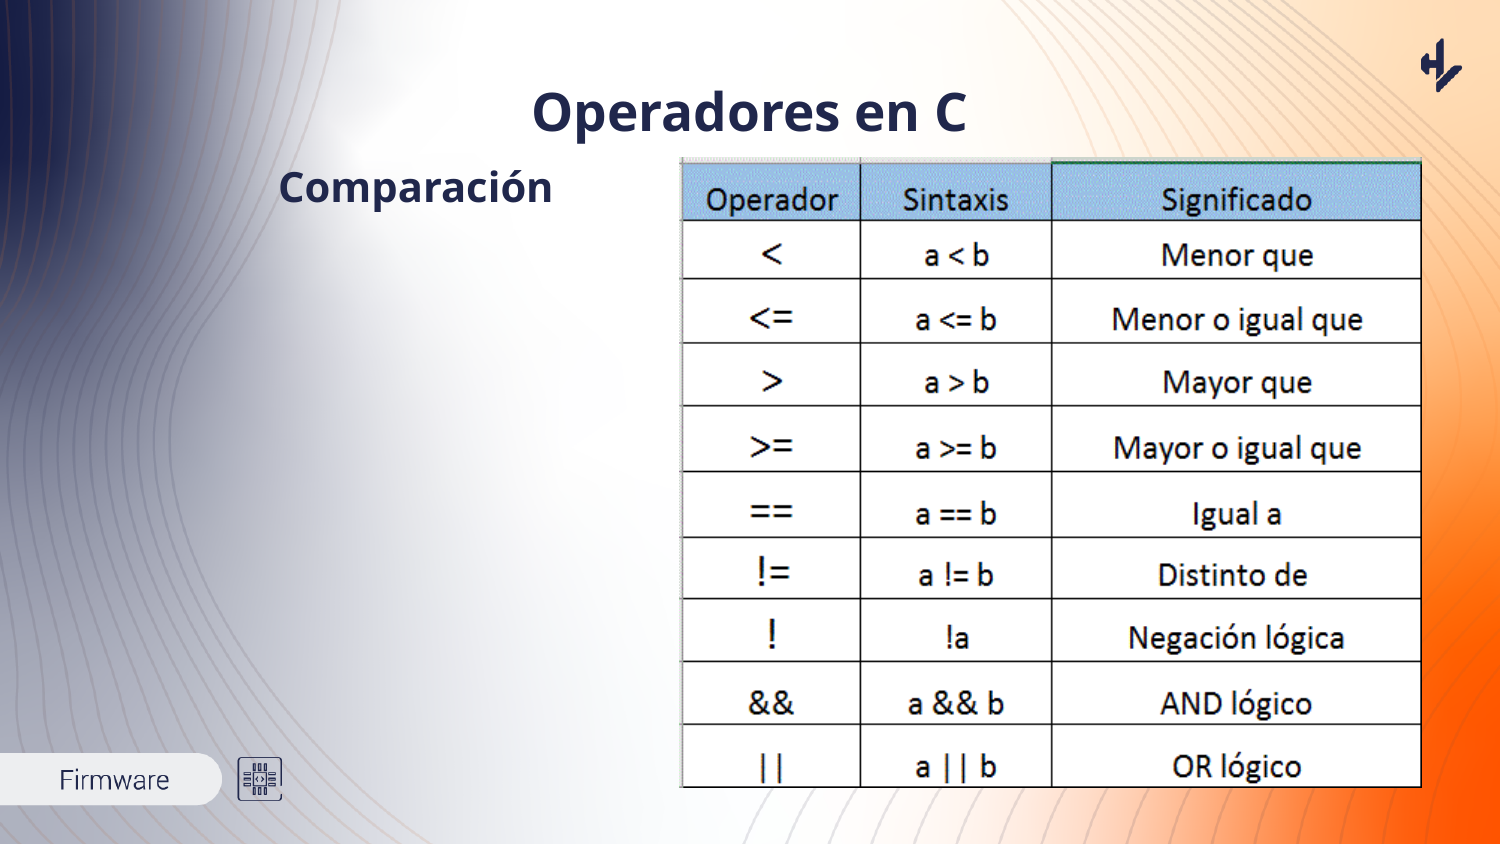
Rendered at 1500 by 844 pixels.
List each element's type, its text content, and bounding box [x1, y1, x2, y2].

picture [0, 0, 1500, 844]
title Operadores en C [51, 63, 1449, 158]
subtitle Comparación [0, 138, 852, 295]
